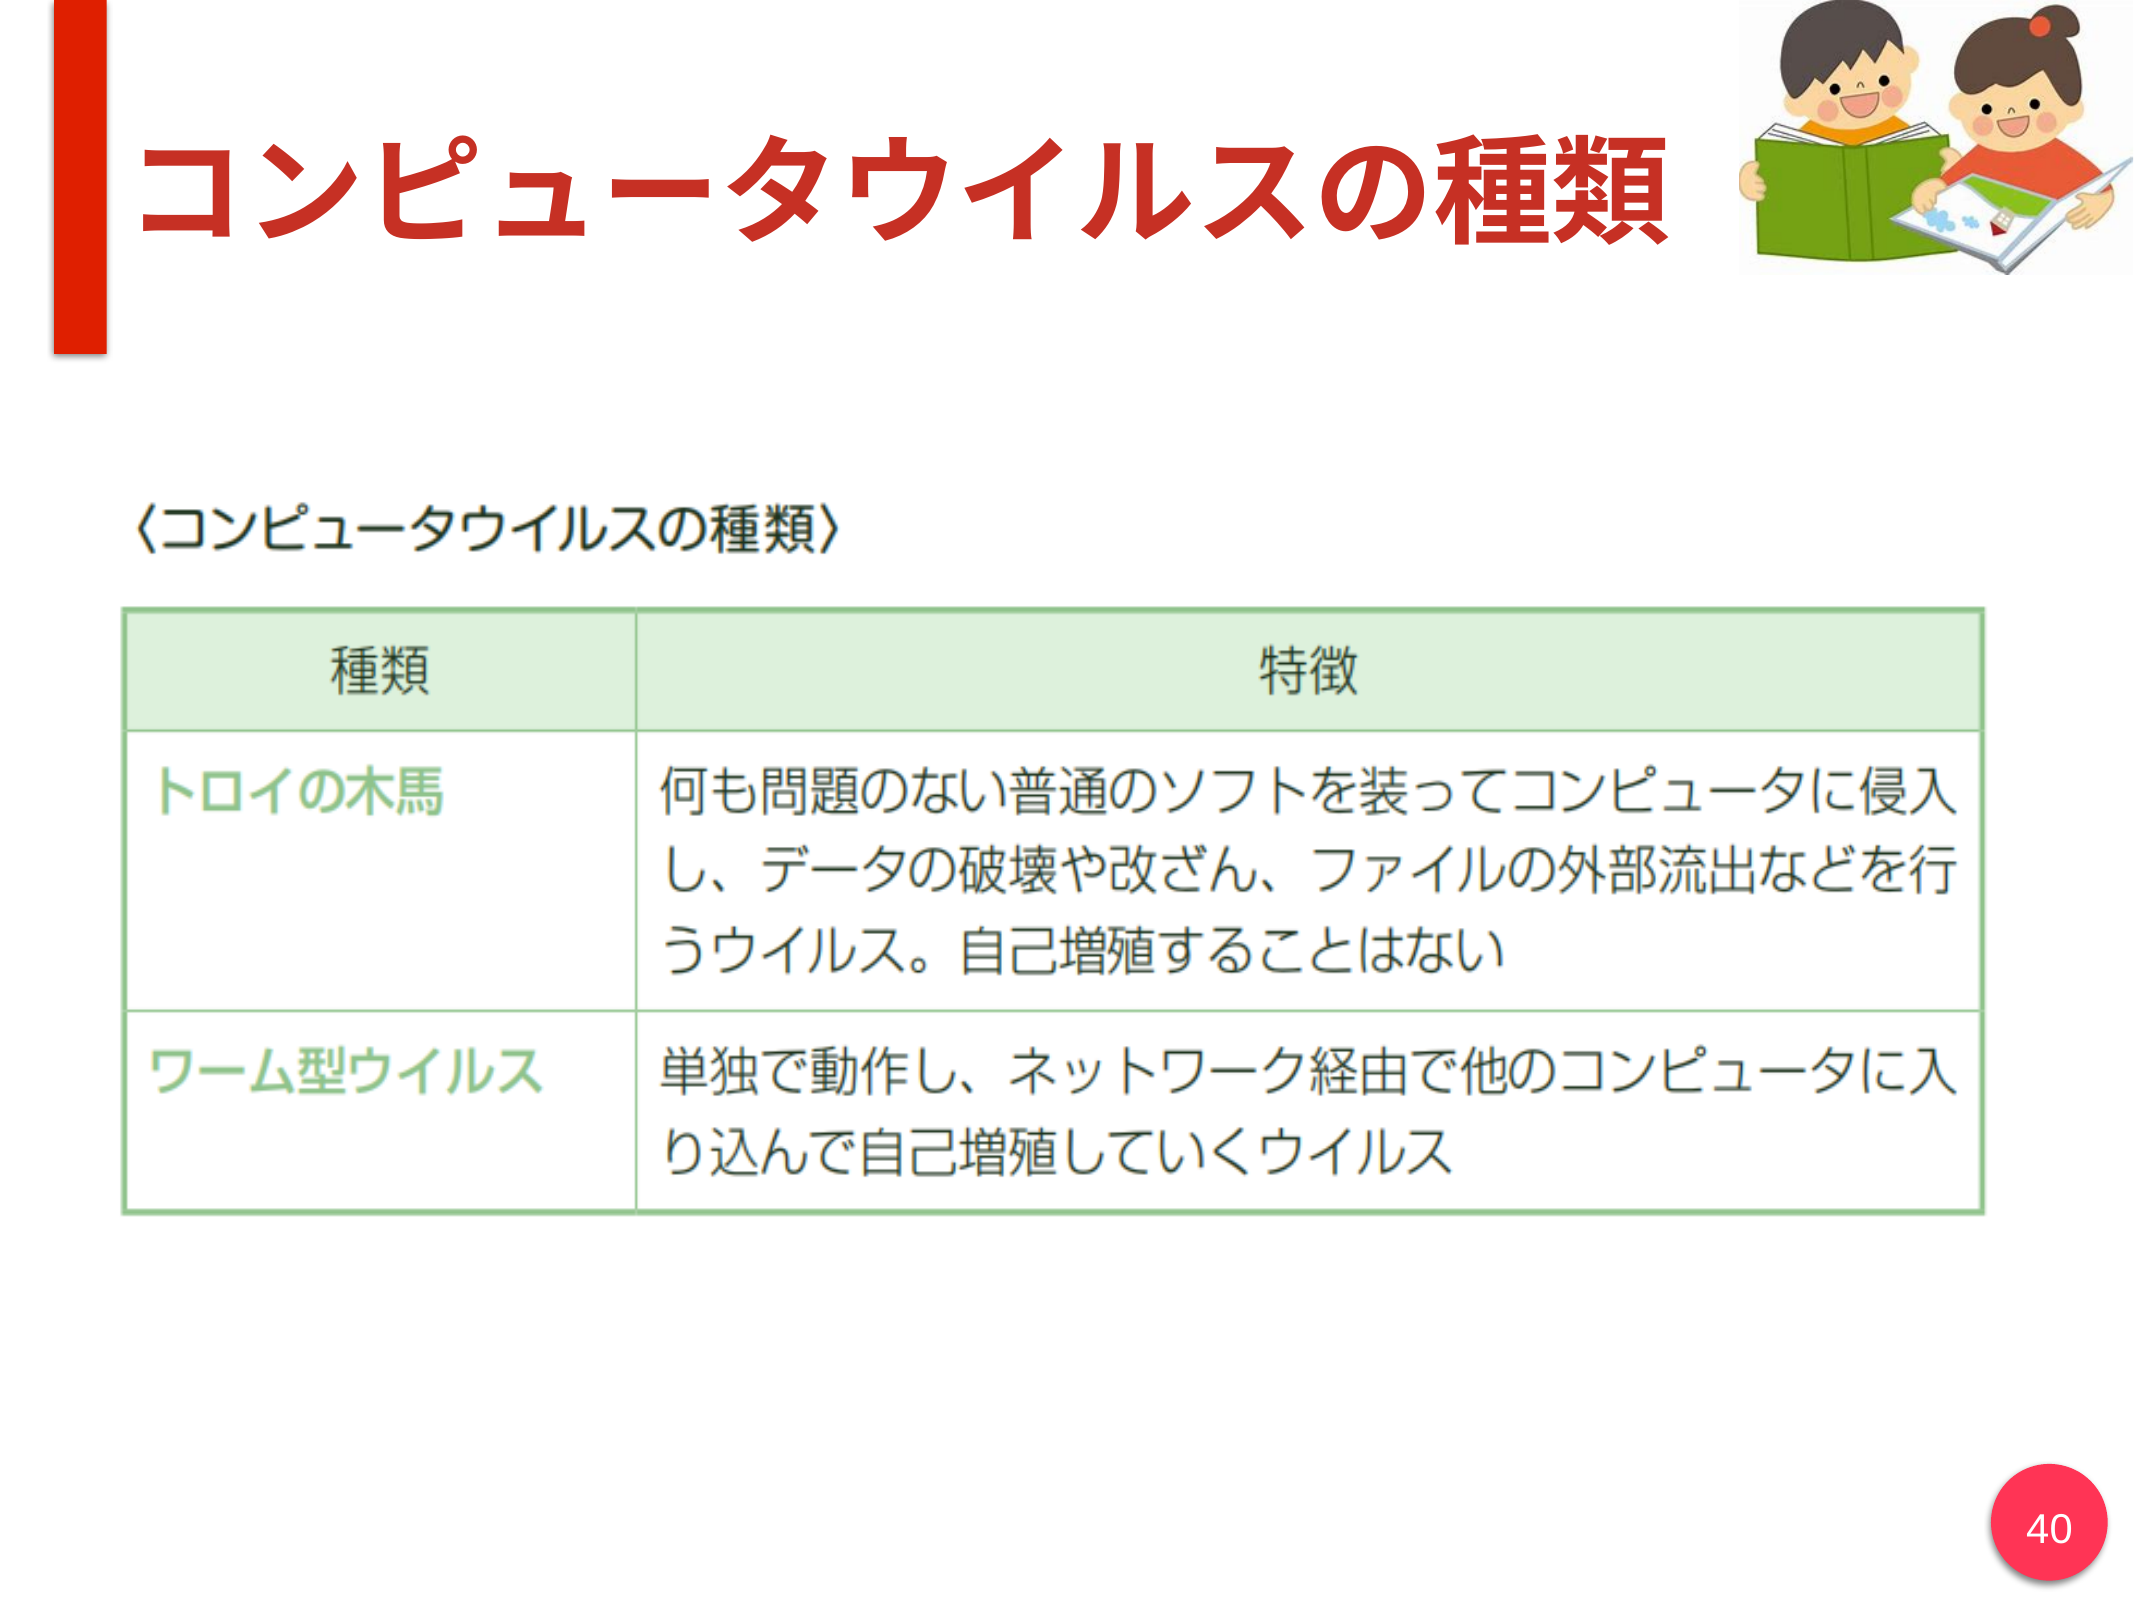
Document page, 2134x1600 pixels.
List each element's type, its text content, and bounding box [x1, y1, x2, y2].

picture [1738, 0, 2134, 275]
slide_number 40 [2012, 1493, 2087, 1600]
title コンピュータウイルスの種類 [118, 18, 2030, 336]
picture [118, 484, 850, 571]
picture [95, 582, 2007, 1235]
text_box [101, 362, 2134, 1473]
